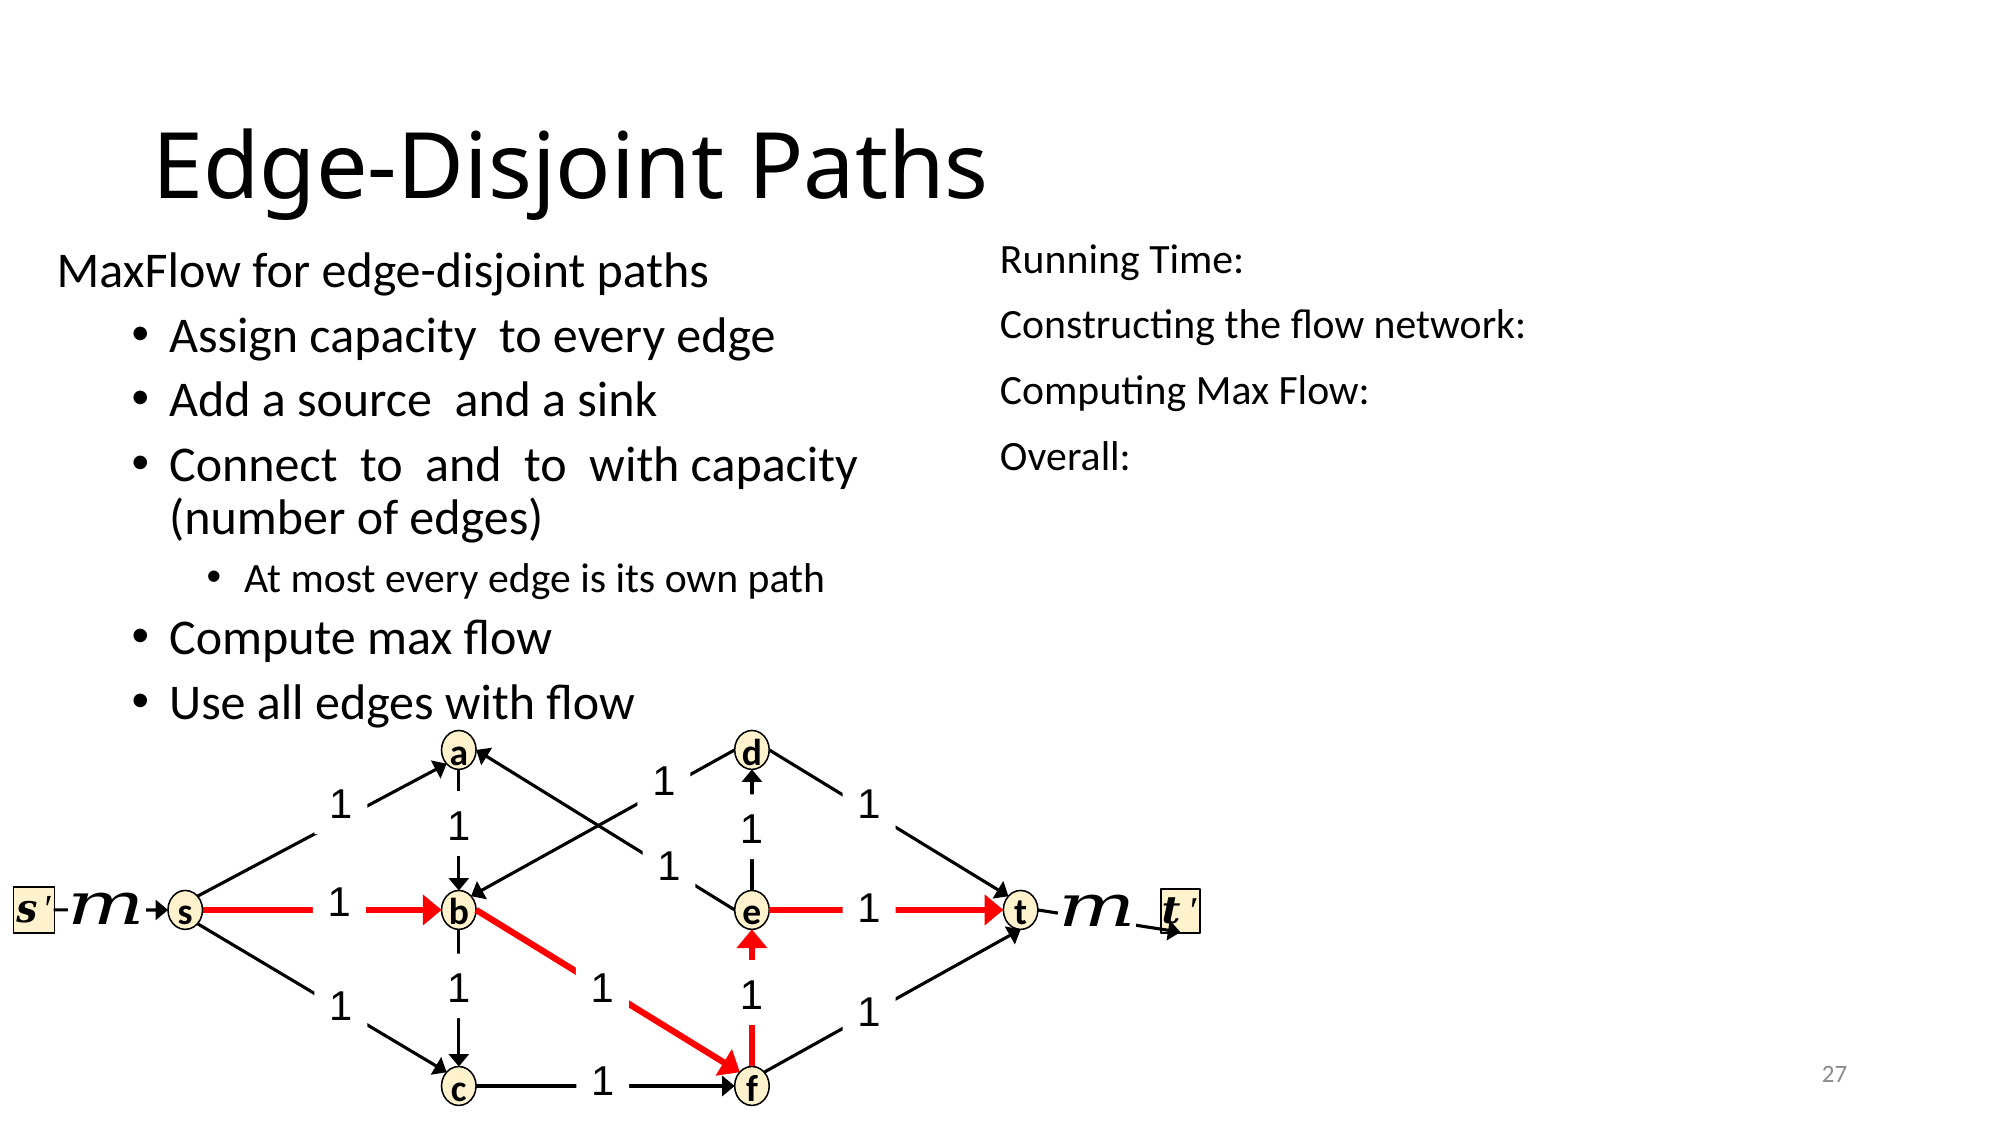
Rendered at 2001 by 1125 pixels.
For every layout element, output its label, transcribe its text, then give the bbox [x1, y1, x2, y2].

slide_number 27 [1412, 1042, 1863, 1103]
title Edge-Disjoint Paths [137, 59, 1863, 278]
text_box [13, 730, 1200, 1112]
